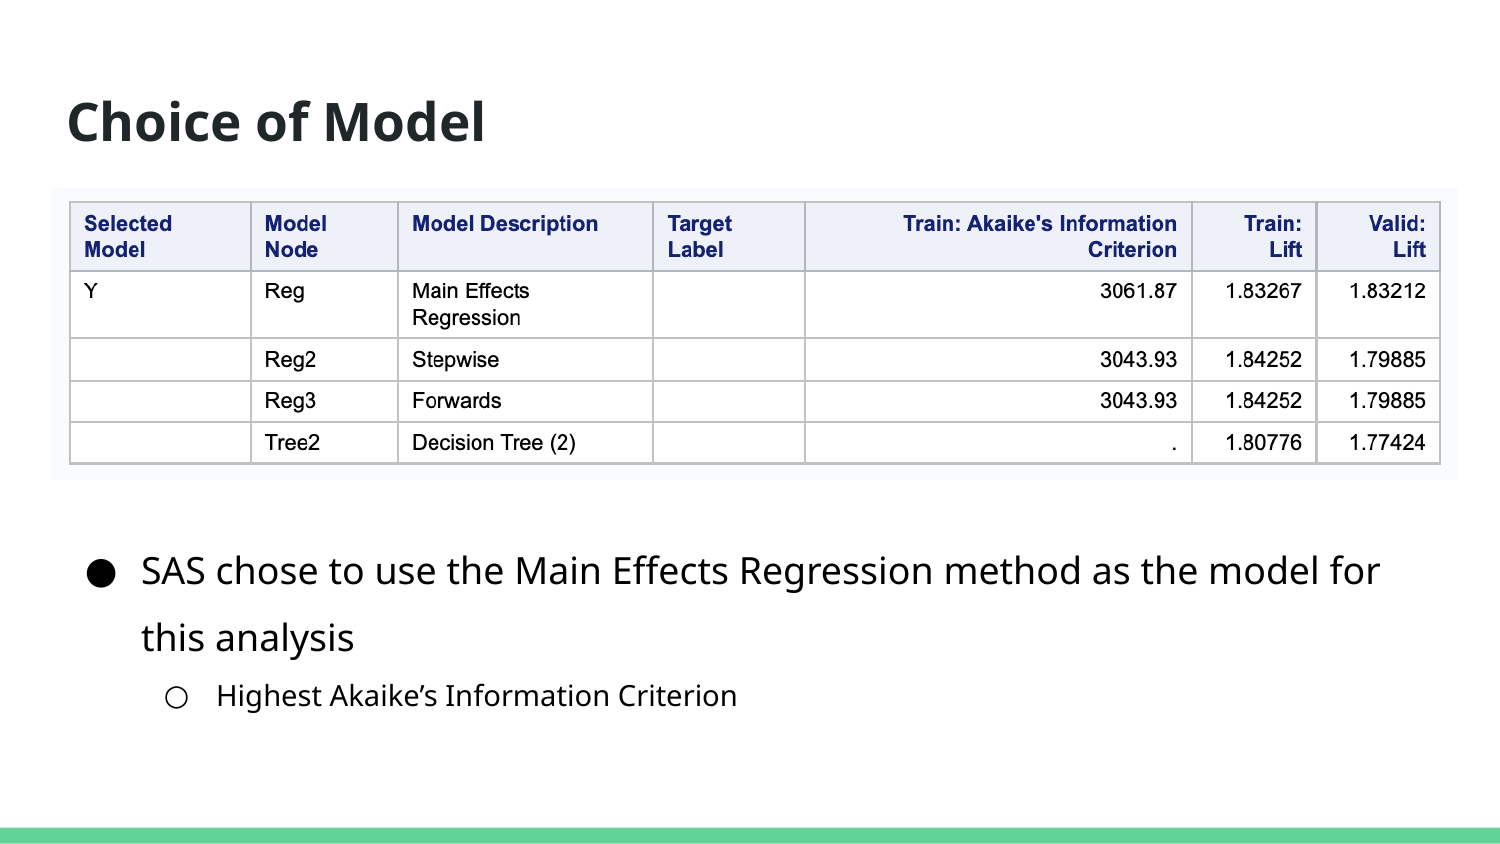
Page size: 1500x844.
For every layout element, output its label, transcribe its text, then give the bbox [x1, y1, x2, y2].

title Choice of Model [51, 72, 1449, 167]
list SAS chose to use the Main Effects Regression method as the model for this analysis Highest Akaike’s Information Criterion [51, 509, 1449, 736]
picture [50, 188, 1458, 481]
